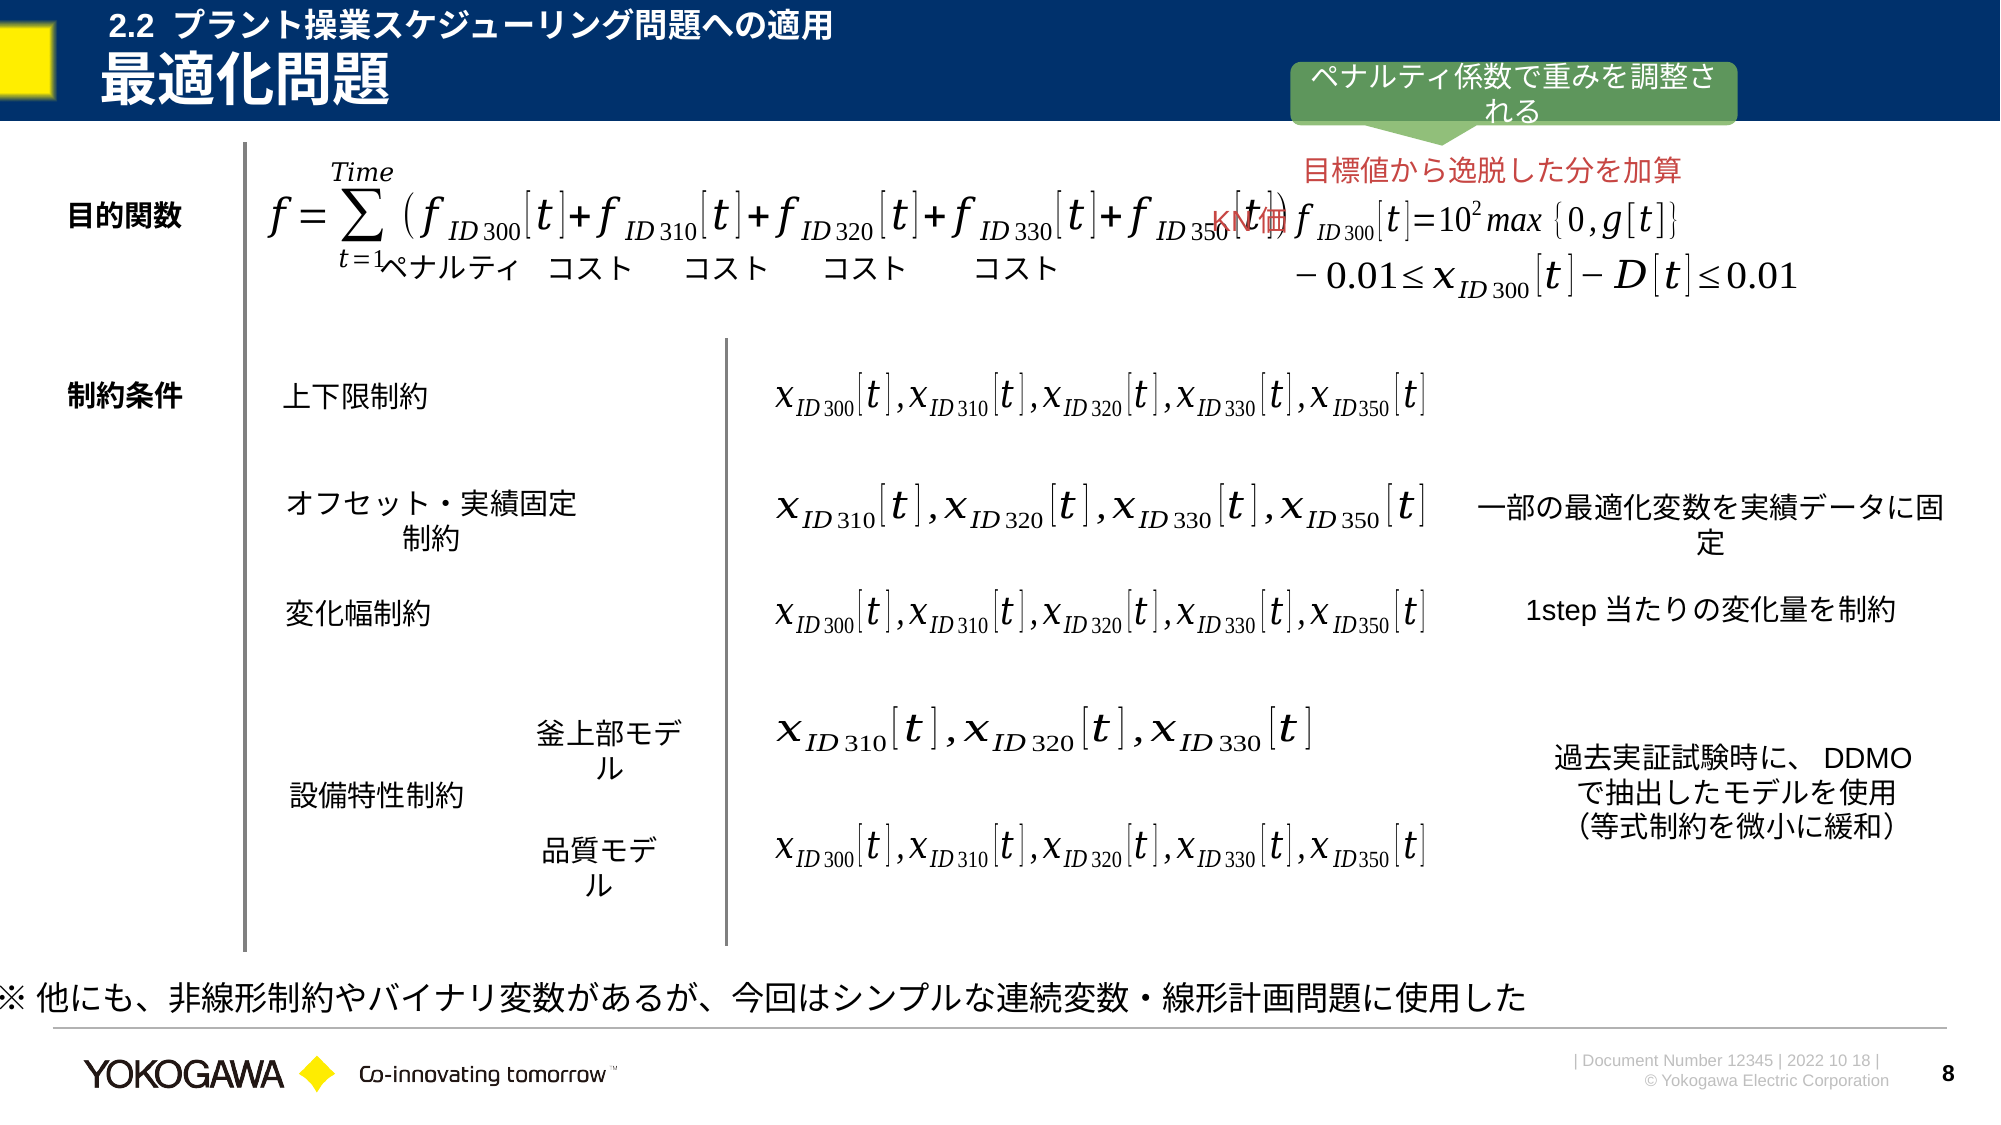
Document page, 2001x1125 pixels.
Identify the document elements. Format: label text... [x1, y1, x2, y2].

text_box 変化幅制約 [266, 588, 452, 638]
text_box ペナルティ係数で重みを調整される [1289, 60, 1739, 147]
text_box コスト [958, 243, 1076, 294]
text_box 品質モデル [517, 824, 682, 910]
text_box 1step当たりの変化量を制約 [1452, 583, 1970, 634]
text_box コスト [531, 243, 650, 294]
text_box KN価 [1196, 195, 1303, 245]
text_box コスト [806, 243, 924, 294]
text_box 目的関数 [51, 189, 198, 240]
picture [0, 6, 69, 115]
title 最適化問題 [84, 39, 1955, 125]
picture [83, 1055, 617, 1093]
text_box ペナルティ [364, 242, 539, 293]
text_box 過去実証試験時に、DDMOで抽出したモデルを使用 （等式制約を微小に緩和） [1530, 731, 1944, 852]
text_box コスト [667, 243, 785, 294]
text_box 上下限制約 [267, 371, 600, 422]
text_box 一部の最適化変数を実績データに固定 [1452, 482, 1970, 568]
slide_number 8 [1904, 1042, 1970, 1103]
text_box 釜上部モデル [508, 708, 712, 793]
text_box オフセット・実績固定制約 [258, 477, 605, 563]
text_box 設備特性制約 [263, 770, 491, 821]
text_box ※他にも、非線形制約やバイナリ変数があるが、今回はシンプルな連続変数・線形計画問題に使用した [0, 969, 1544, 1025]
text_box 2.2 プラント操業スケジューリング問題への適用 [93, 0, 1187, 52]
text_box 制約条件 [52, 370, 200, 421]
